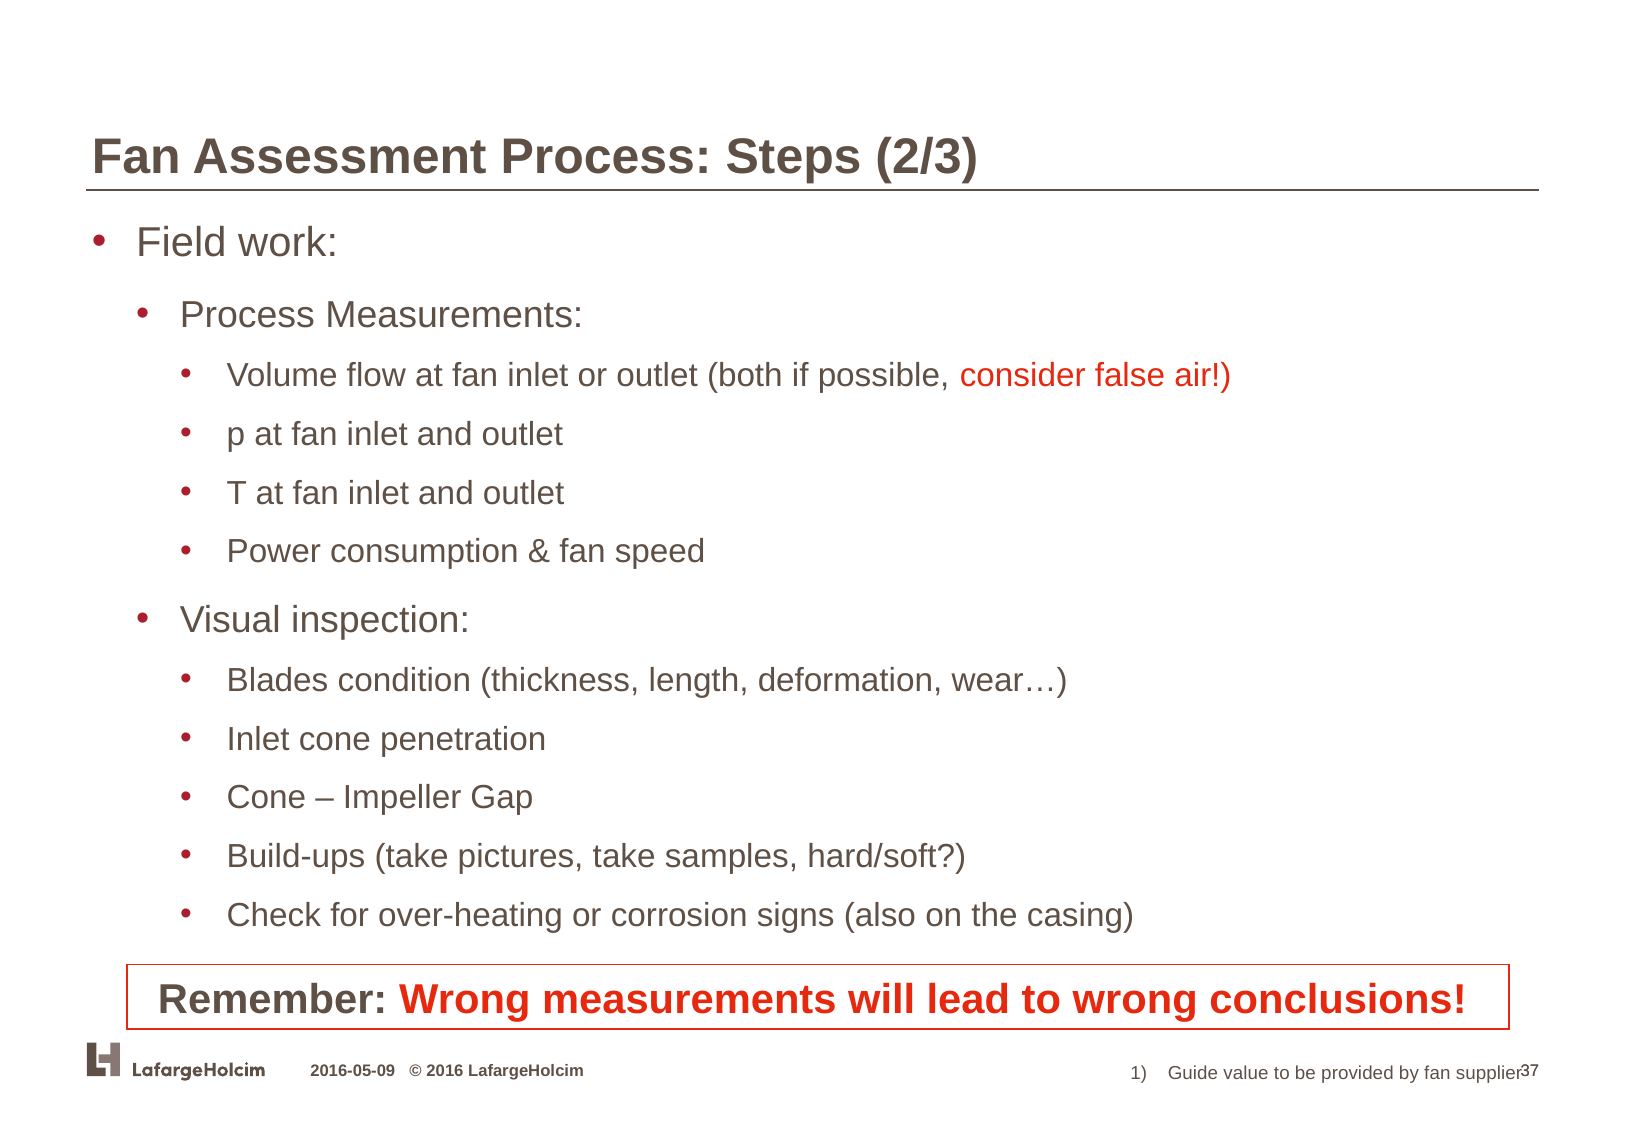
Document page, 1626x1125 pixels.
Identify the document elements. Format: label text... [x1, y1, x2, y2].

text_box Remember: Wrong measurements will lead to wrong conclusions! [127, 964, 1510, 1030]
slide_number 37 [1467, 1052, 1540, 1080]
text_box Field work: Process Measurements: Volume flow at fan inlet or outlet (both if possible, consider false air!) p at fan inlet and outlet T at fan inlet and outlet Power consumption & fan speed Visual inspection: Blades condition (thickness, length, deformation, wear…) Inlet cone penetration Cone – Impeller Gap Build-ups (take pictures, take samples, hard/soft?) Check for over-heating or corrosion signs (also on the casing) [91, 214, 1534, 1054]
text_box Guide value to be provided by fan supplier [1115, 1053, 1541, 1091]
footer 2016-05-09 © 2016 LafargeHolcim [310, 1052, 831, 1080]
text_box Fan Assessment Process: Steps (2/3) [91, 56, 1532, 187]
